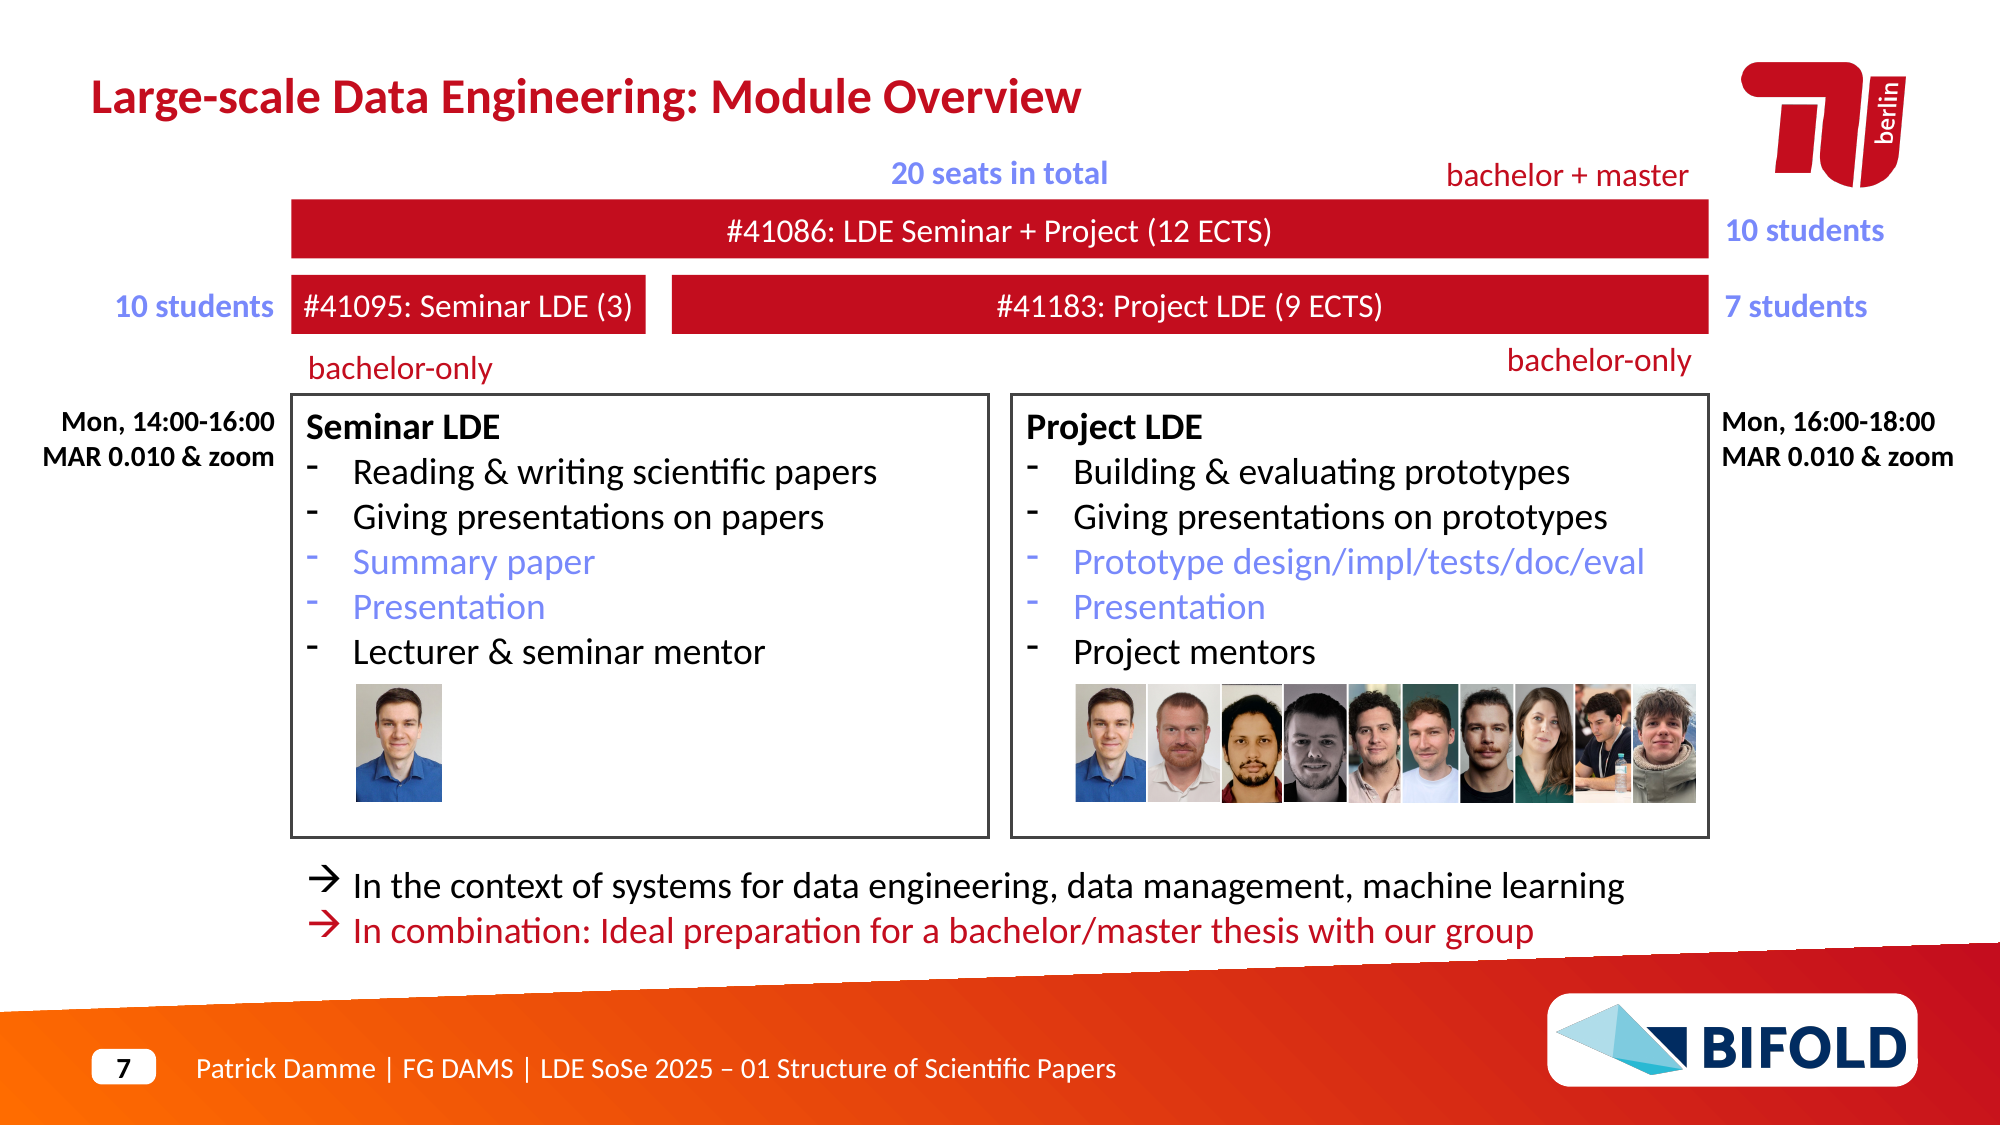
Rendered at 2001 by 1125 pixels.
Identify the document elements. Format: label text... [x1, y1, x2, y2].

picture [1460, 684, 1514, 803]
text_box #41183: Project LDE (9 ECTS) [671, 274, 1710, 335]
picture [1575, 684, 1696, 803]
picture [1075, 684, 1146, 803]
text_box #41095: Seminar LDE (3) [290, 274, 647, 335]
picture [356, 684, 442, 803]
picture [1515, 684, 1574, 803]
picture [1402, 684, 1459, 803]
text_box #41086: LDE Seminar + Project (12 ECTS) [290, 198, 1710, 259]
text_box Mon, 16:00-18:00 MAR 0.010 & zoom [1706, 394, 1970, 480]
text_box 7 students [1709, 276, 1883, 332]
text_box bachelor + master [1431, 145, 1705, 201]
text_box Seminar LDE Reading & writing scientific papers Giving presentations on papers Summary paper Presentation Lecturer & seminar mentor [290, 394, 989, 838]
text_box In the context of systems for data engineering, data management, machine learning In combination: Ideal preparation for a bachelor/master thesis with our group [291, 853, 1706, 958]
picture [1283, 684, 1347, 803]
text_box Project LDE Building & evaluating prototypes Giving presentations on prototypes Prototype design/impl/tests/doc/eval Presentation Project mentors [1011, 394, 1710, 838]
text_box 10 students [1710, 201, 1900, 256]
text_box bachelor-only [1491, 330, 1707, 386]
picture [1348, 684, 1401, 803]
text_box 20 seats in total [876, 143, 1124, 199]
text_box 10 students [99, 276, 290, 332]
picture [1147, 684, 1282, 803]
picture [1741, 62, 1906, 188]
picture [1556, 1004, 1906, 1075]
text_box Mon, 14:00-16:00 MAR 0.010 & zoom [27, 394, 290, 480]
list Large-scale Data Engineering: Module Overview [91, 65, 1455, 183]
text_box bachelor-only [293, 338, 509, 394]
